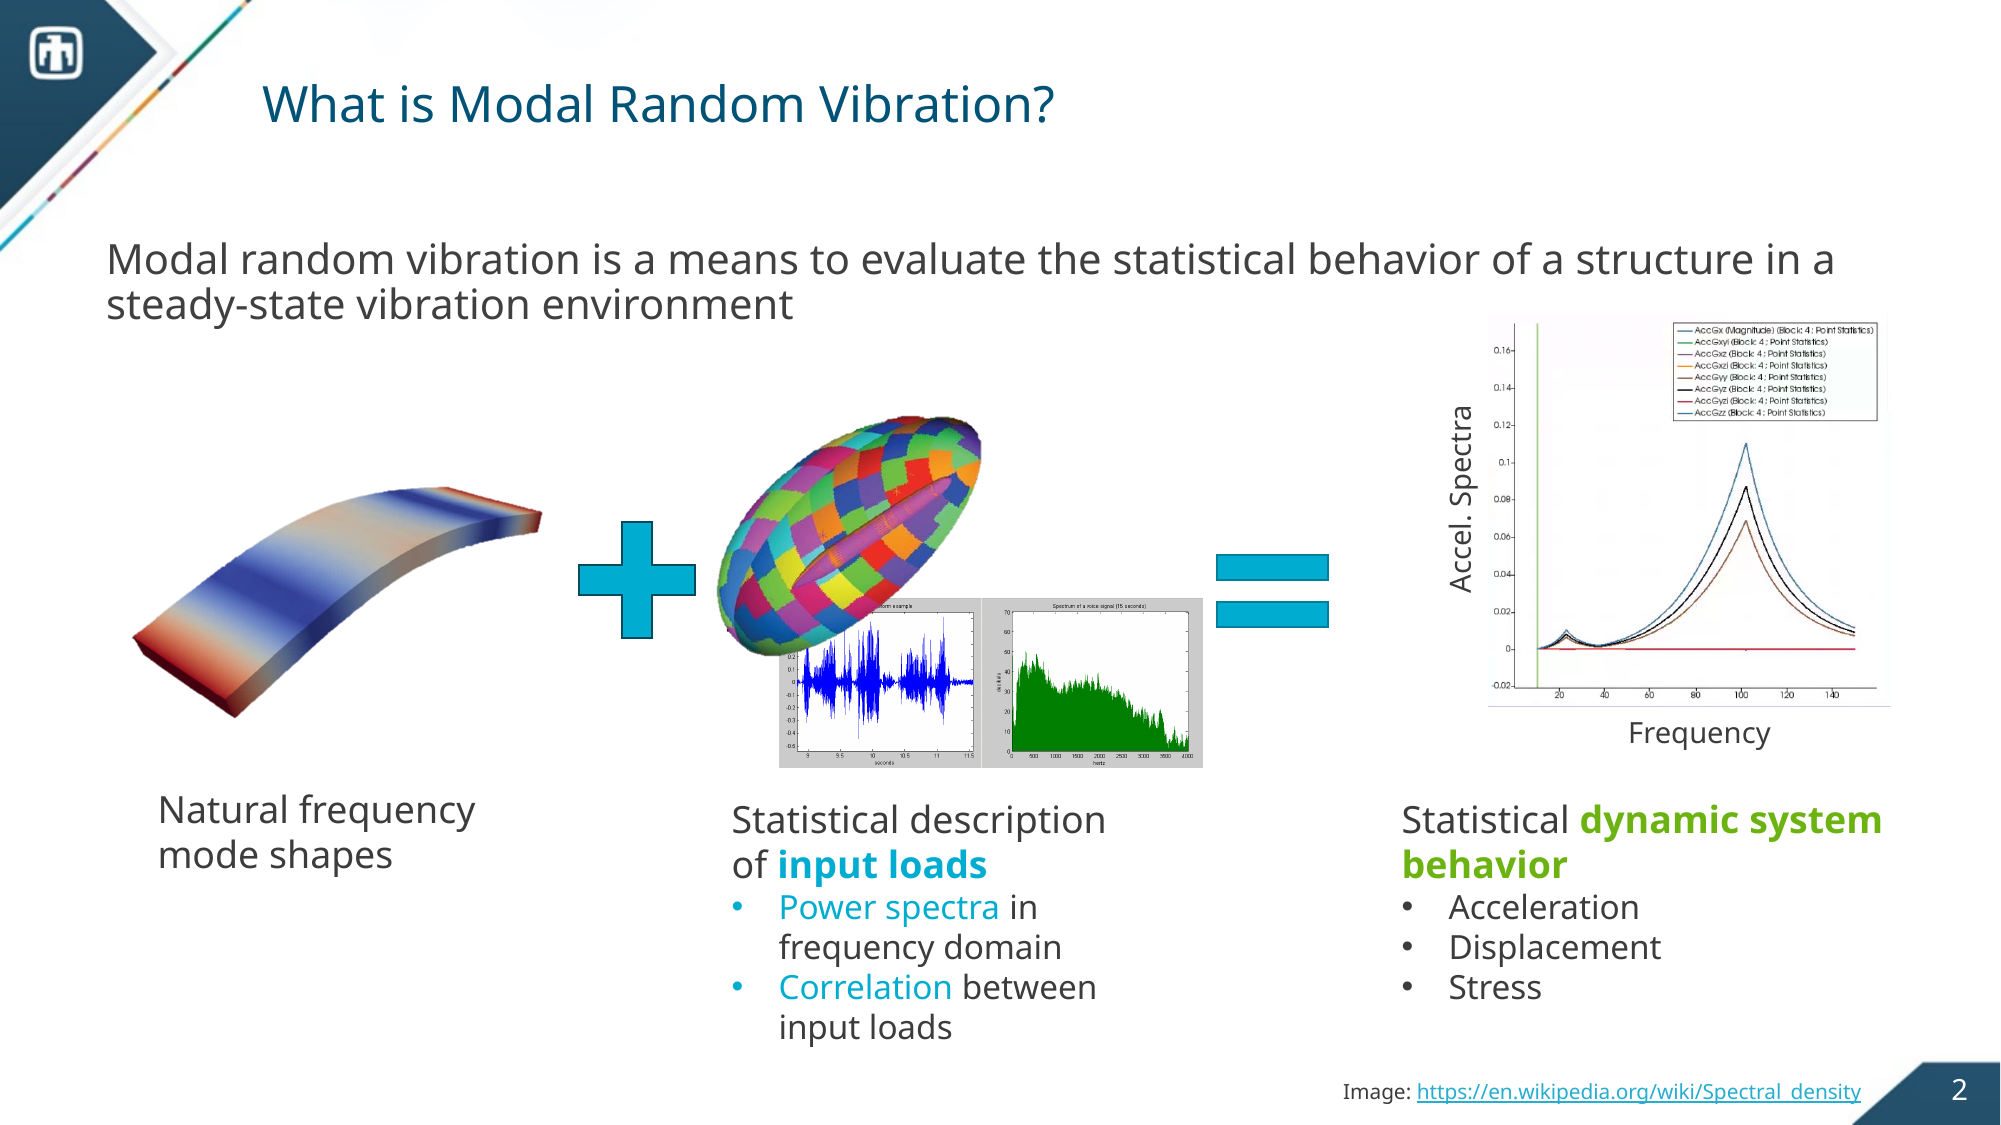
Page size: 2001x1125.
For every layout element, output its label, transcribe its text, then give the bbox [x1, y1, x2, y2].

title What is Modal Random Vibration? [262, 42, 1919, 170]
picture [0, 0, 2001, 1125]
text_box [578, 521, 669, 639]
text_box Statistical description of input loads Power spectra in frequency domain Correlation between input loads [716, 788, 1155, 1054]
text_box Natural frequency mode shapes [142, 778, 520, 884]
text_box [1216, 554, 1329, 628]
text_box Statistical dynamic system behavior Acceleration Displacement Stress [1386, 788, 1959, 1014]
list Modal random vibration is a means to evaluate the statistical behavior of a structure in a steady-state vibration environment [106, 231, 1919, 988]
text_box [669, 414, 1203, 768]
slide_number 2 [1919, 1061, 2000, 1122]
text_box Image: https://en.wikipedia.org/wiki/Spectral_density [1328, 1071, 1945, 1115]
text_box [1434, 313, 1911, 758]
